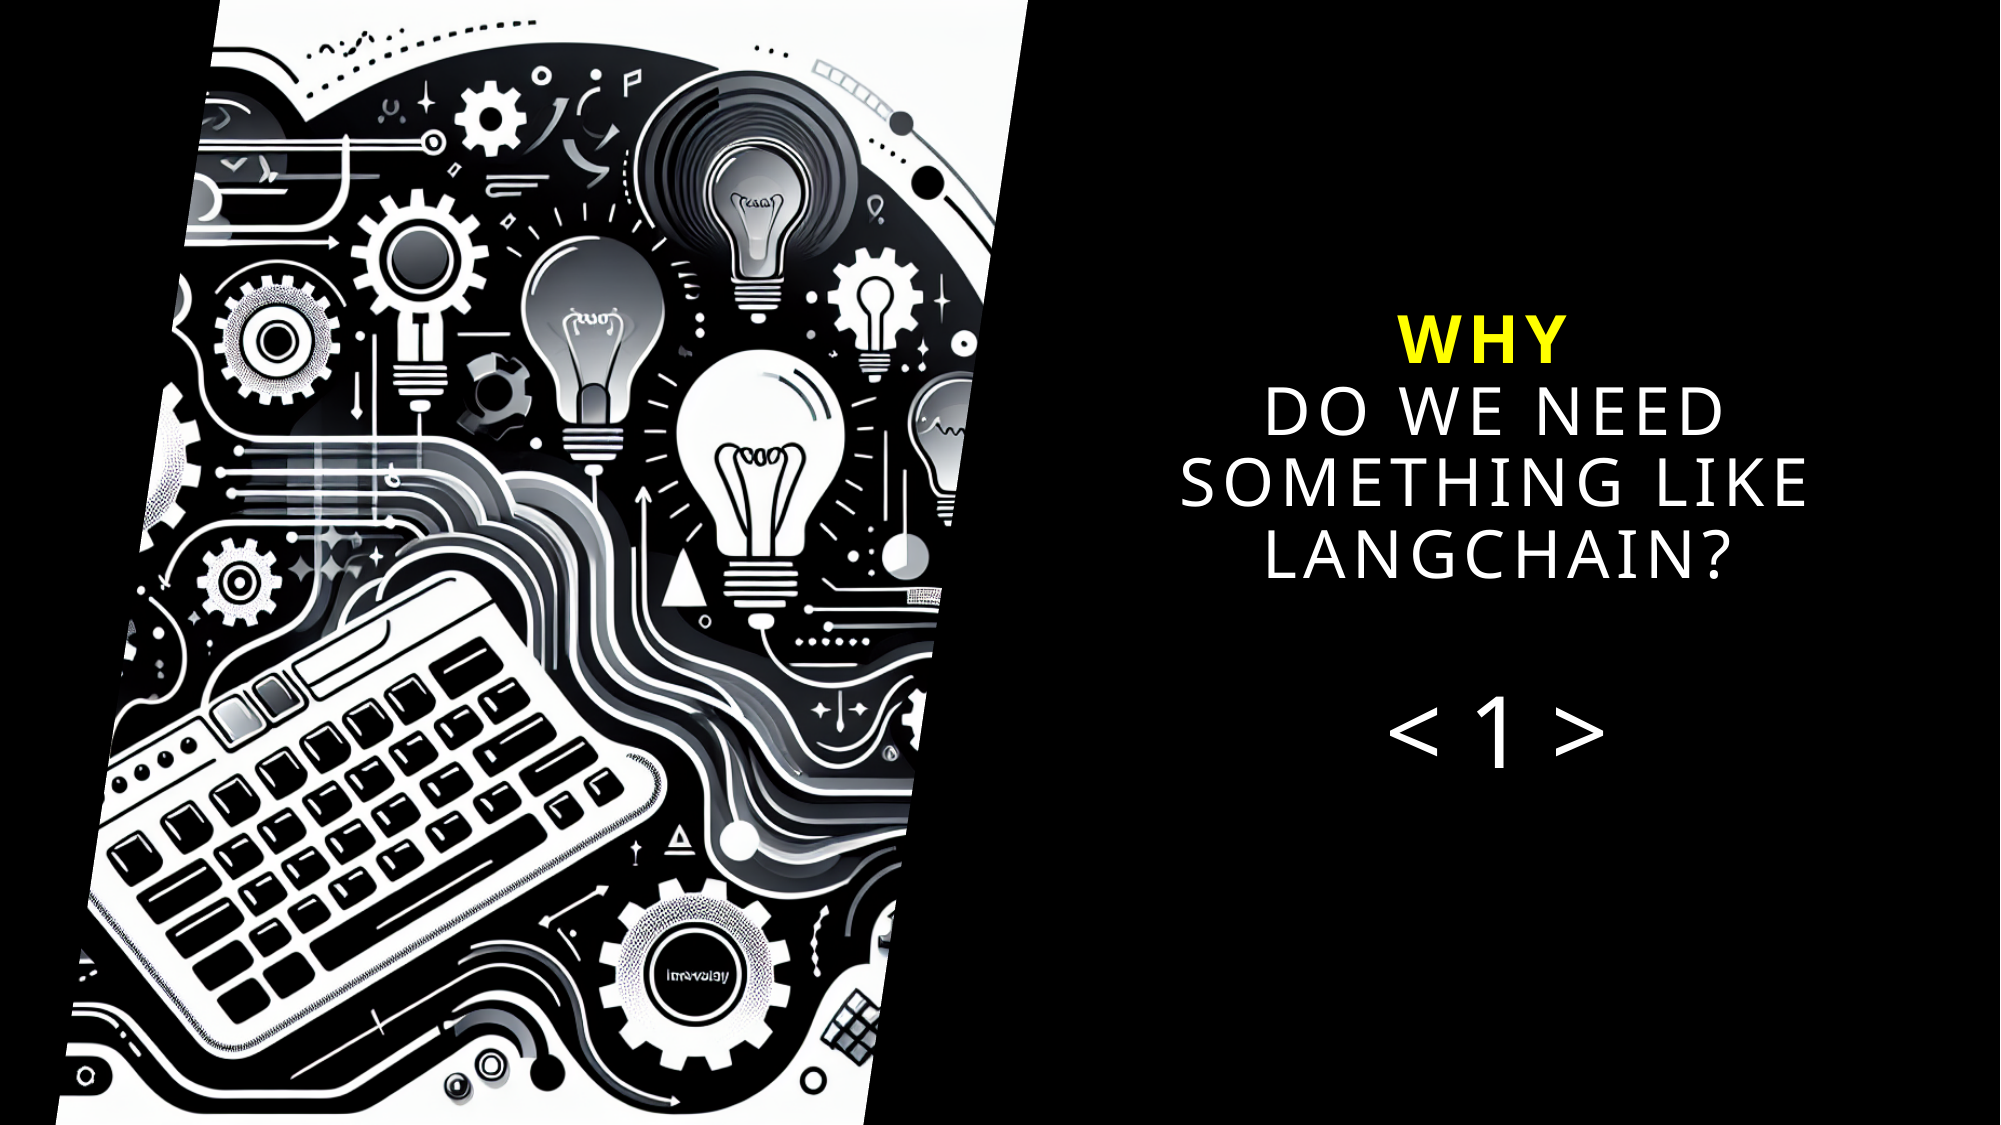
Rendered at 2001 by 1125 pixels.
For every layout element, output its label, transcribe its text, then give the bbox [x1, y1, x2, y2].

subtitle < 1 > [1081, 680, 1913, 794]
picture [54, 0, 1030, 1125]
title Why do we need something like langchain? [1081, 125, 1913, 601]
